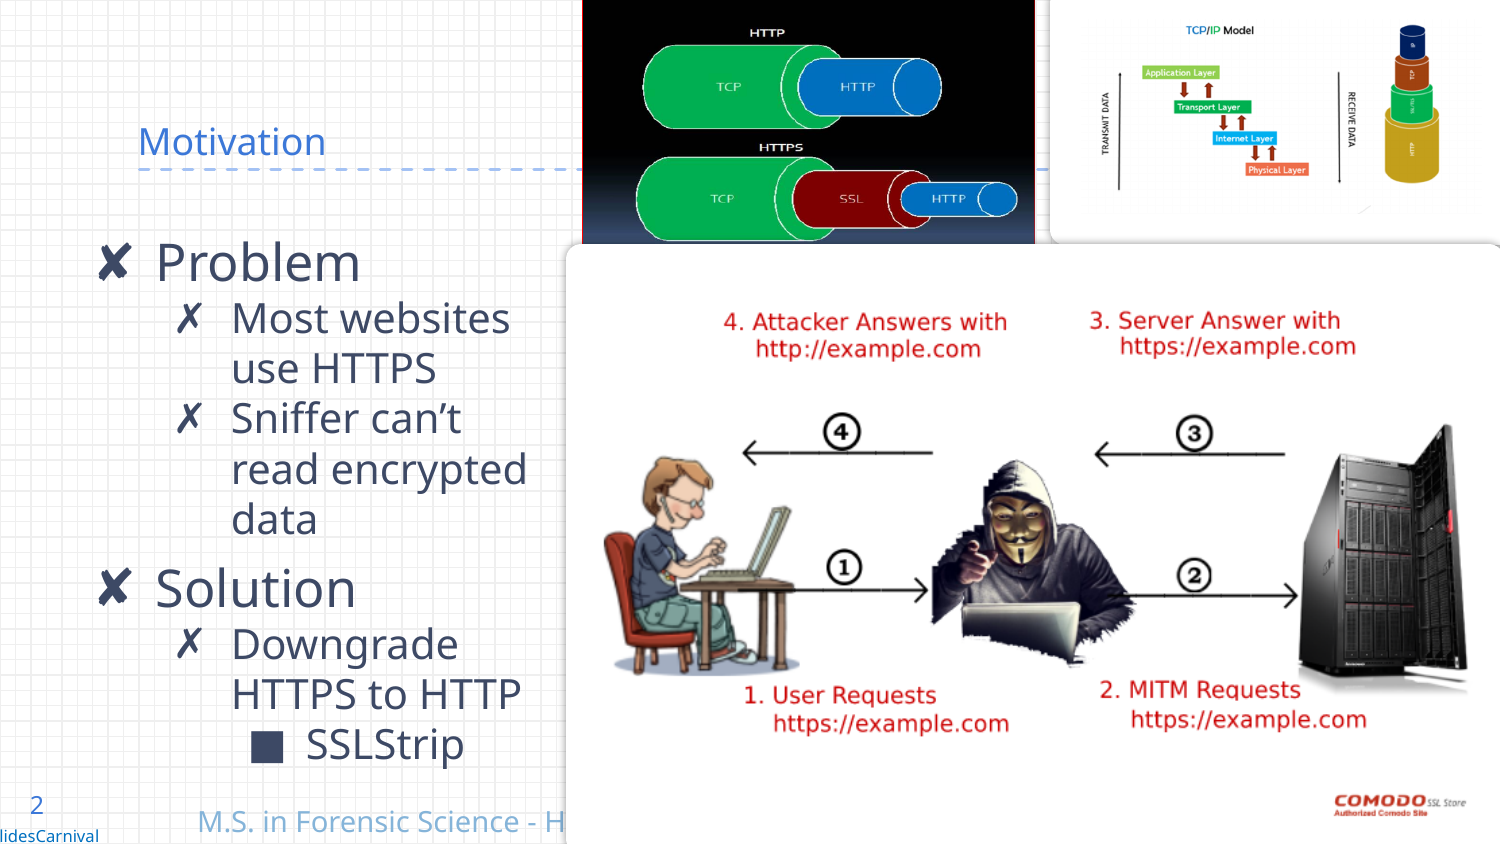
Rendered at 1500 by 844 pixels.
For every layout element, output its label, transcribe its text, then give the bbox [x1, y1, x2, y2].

title Motivation [122, 36, 577, 178]
picture [596, 274, 1474, 823]
picture [1080, 18, 1483, 214]
list Problem Most websites use HTTPS Sniffer can’t read encrypted data Solution Downgrade HTTPS to HTTP SSLStrip [65, 214, 551, 776]
title Motivation [1040, 36, 1044, 178]
picture [582, 0, 1036, 249]
slide_number 2 [14, 774, 105, 840]
